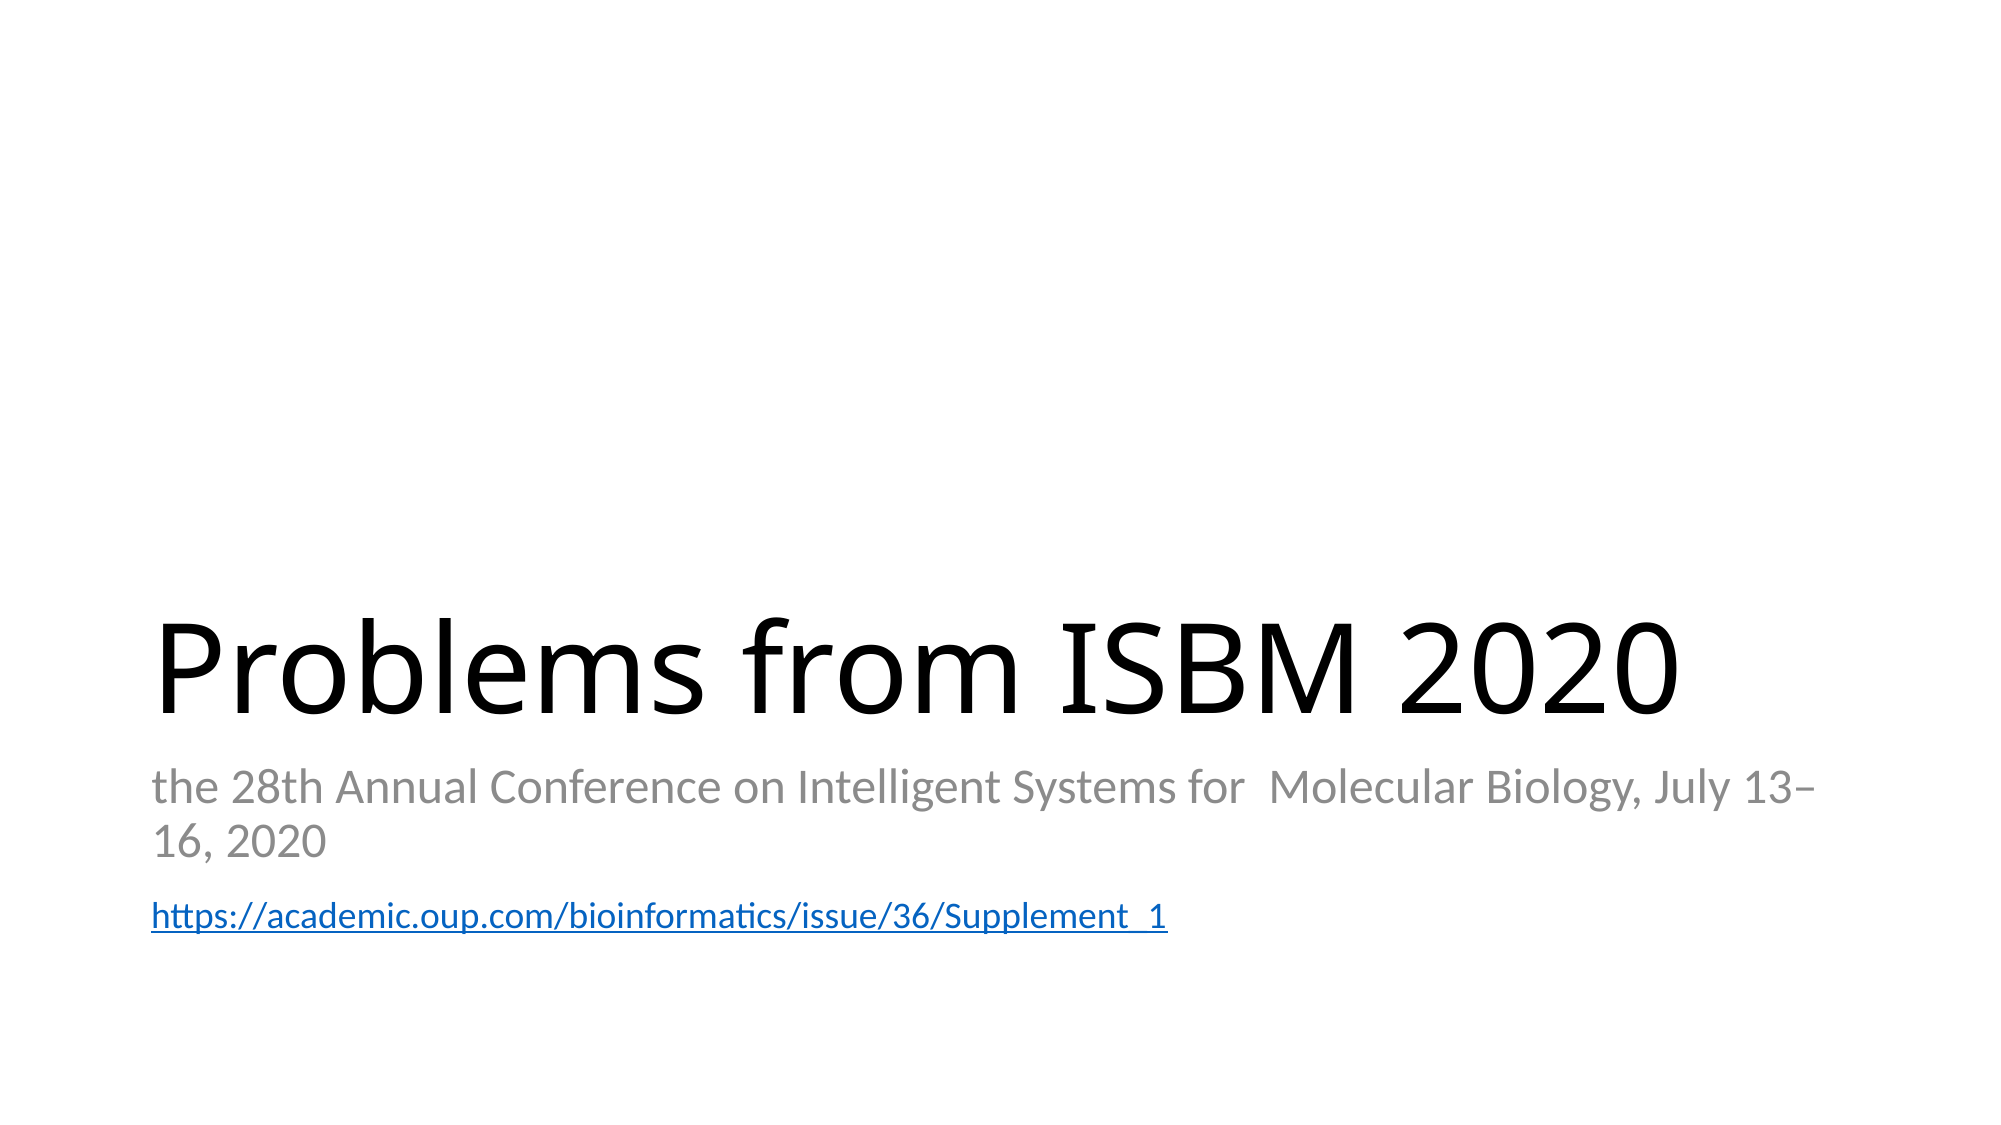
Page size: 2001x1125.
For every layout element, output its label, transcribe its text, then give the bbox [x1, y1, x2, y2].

list the 28th Annual Conference on Intelligent Systems for Molecular Biology, July 13–16, 2020 [136, 752, 1862, 999]
title Problems from ISBM 2020 [136, 280, 1862, 749]
text_box https://academic.oup.com/bioinformatics/issue/36/Supplement_1 [136, 883, 1250, 944]
